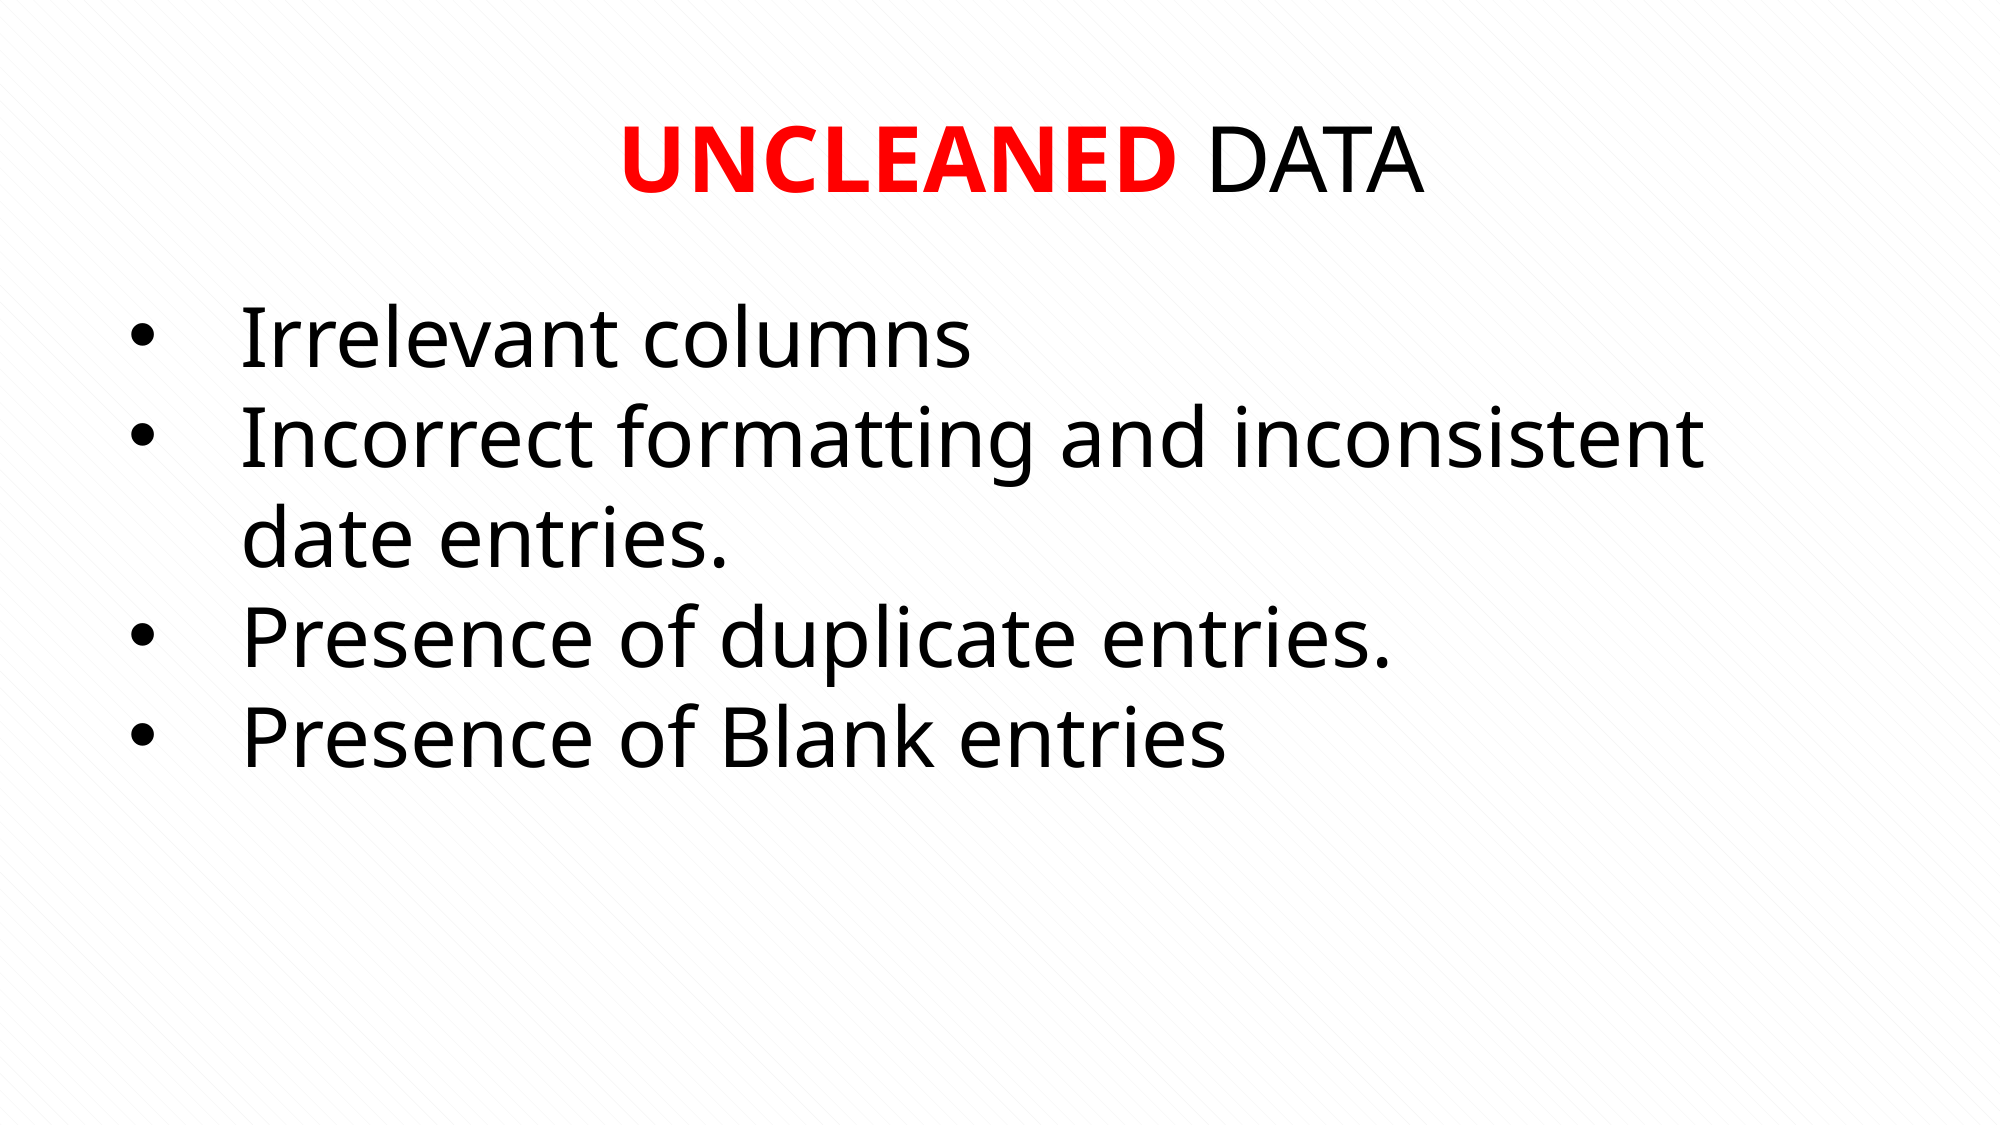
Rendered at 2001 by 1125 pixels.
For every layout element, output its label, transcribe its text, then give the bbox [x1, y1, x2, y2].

text_box UNCLEANED DATA [453, 93, 1590, 218]
text_box Irrelevant columns Incorrect formatting and inconsistent date entries. Presence of duplicate entries. Presence of Blank entries [113, 276, 1874, 792]
